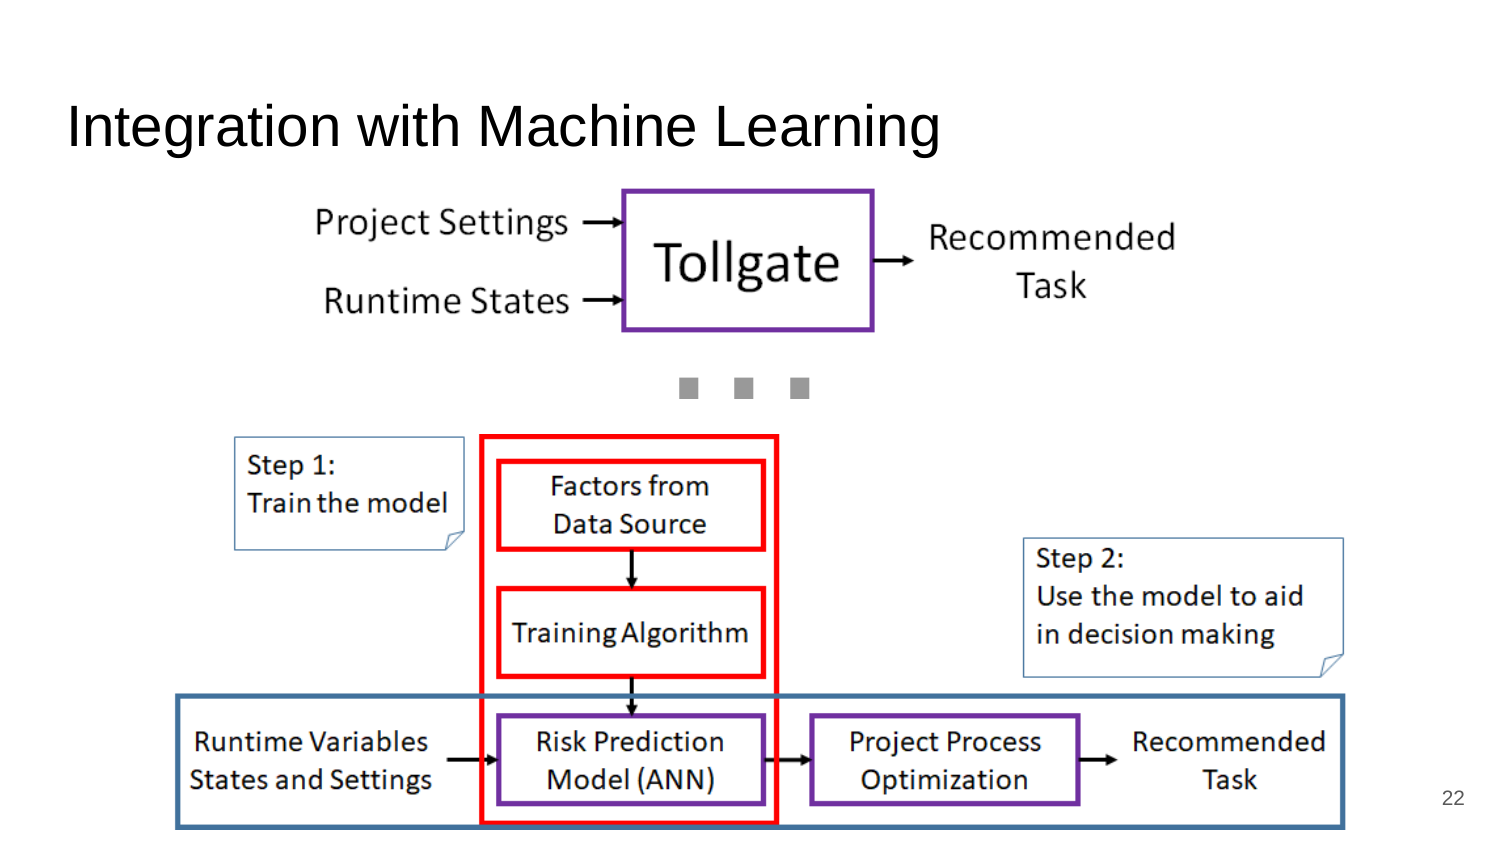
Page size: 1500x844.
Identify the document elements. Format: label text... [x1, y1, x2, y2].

picture [289, 185, 1210, 349]
slide_number 22 [1389, 764, 1480, 830]
title Integration with Machine Learning [51, 72, 1449, 167]
picture [170, 433, 1352, 830]
